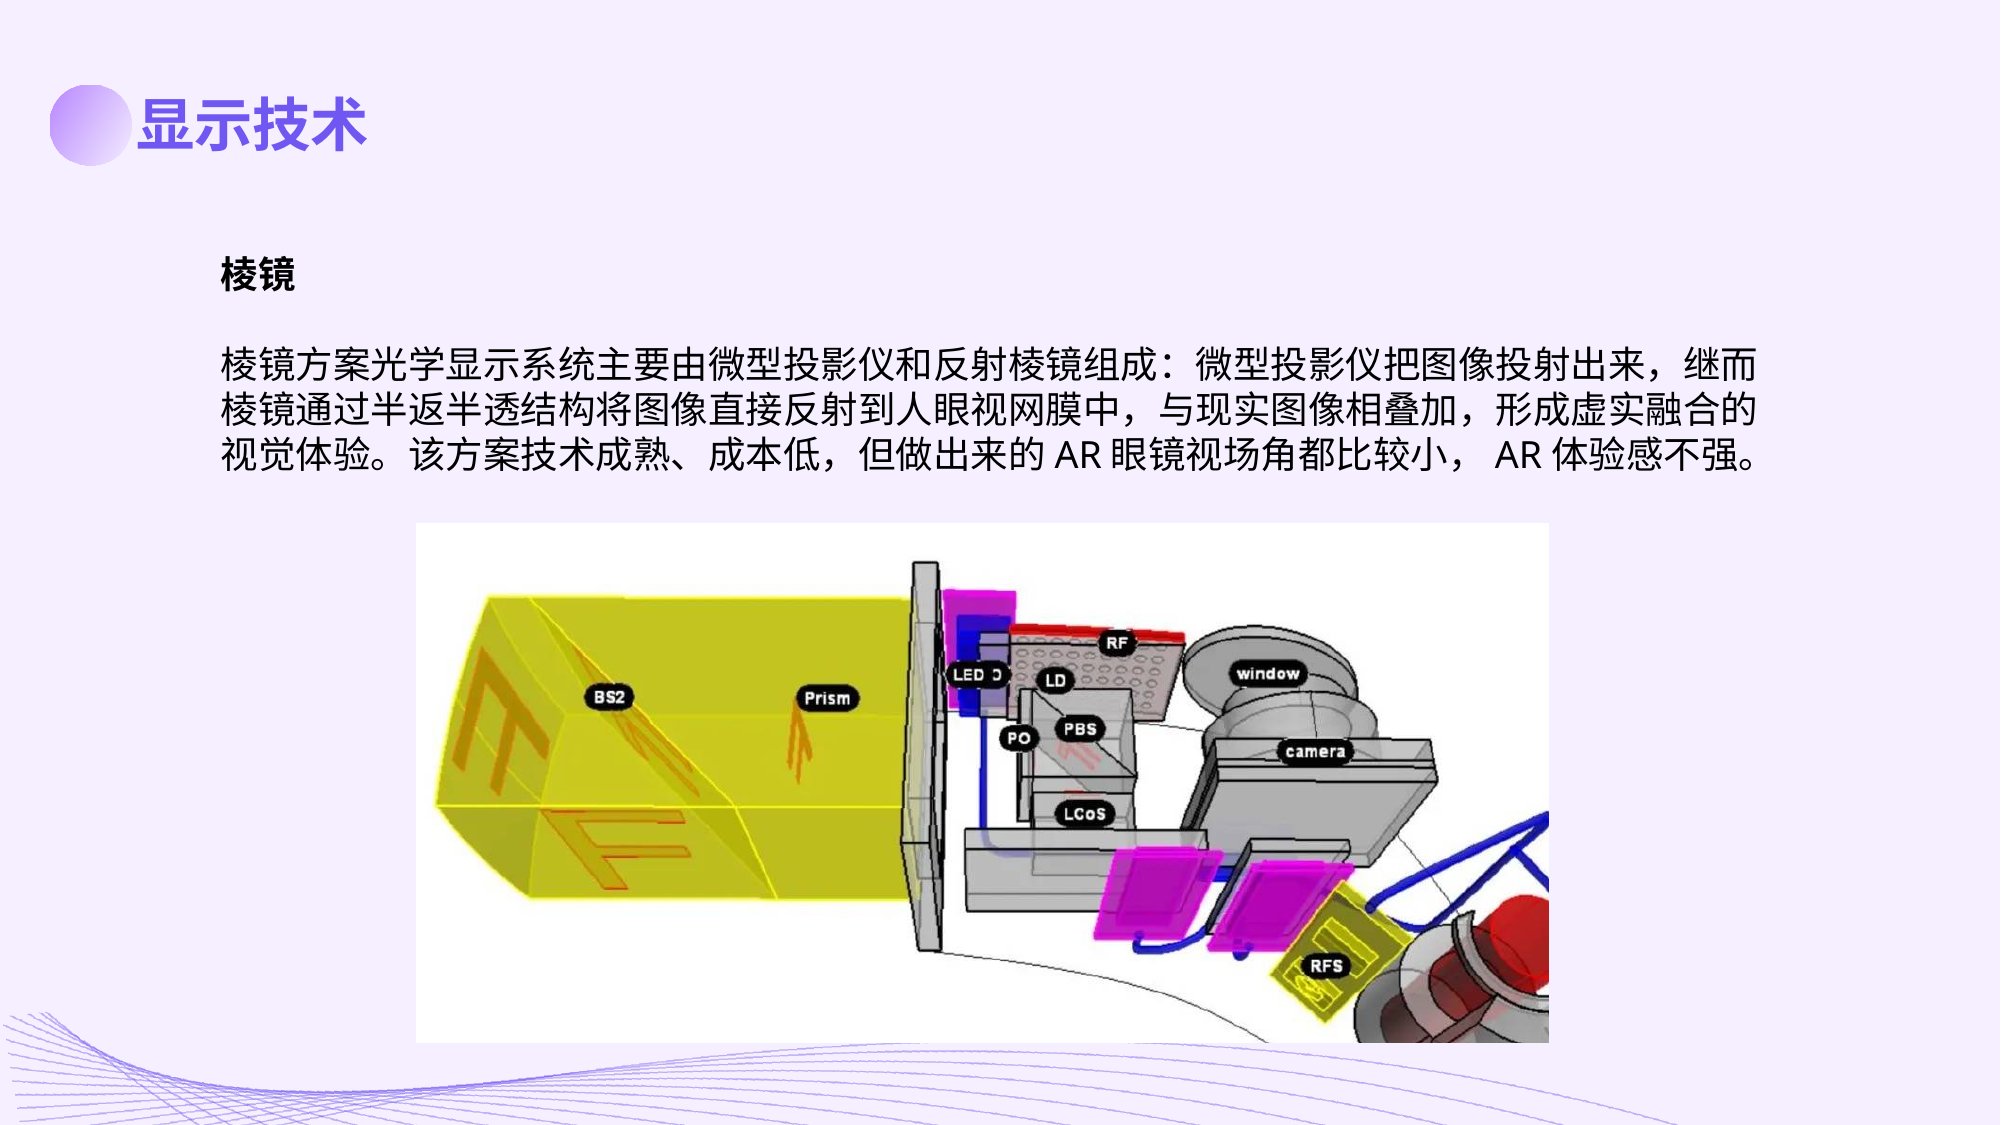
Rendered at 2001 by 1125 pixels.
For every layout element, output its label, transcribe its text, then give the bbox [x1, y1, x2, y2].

text_box 棱镜 棱镜方案光学显示系统主要由微型投影仪和反射棱镜组成：微型投影仪把图像投射出来，继而棱镜通过半返半透结构将图像直接反射到人眼视网膜中，与现实图像相叠加，形成虚实融合的视觉体验。该方案技术成熟、成本低，但做出来的AR眼镜视场角都比较小，AR体验感不强。 [205, 243, 1795, 484]
list 显示技术 [136, 96, 490, 160]
picture [27, 523, 2001, 1125]
